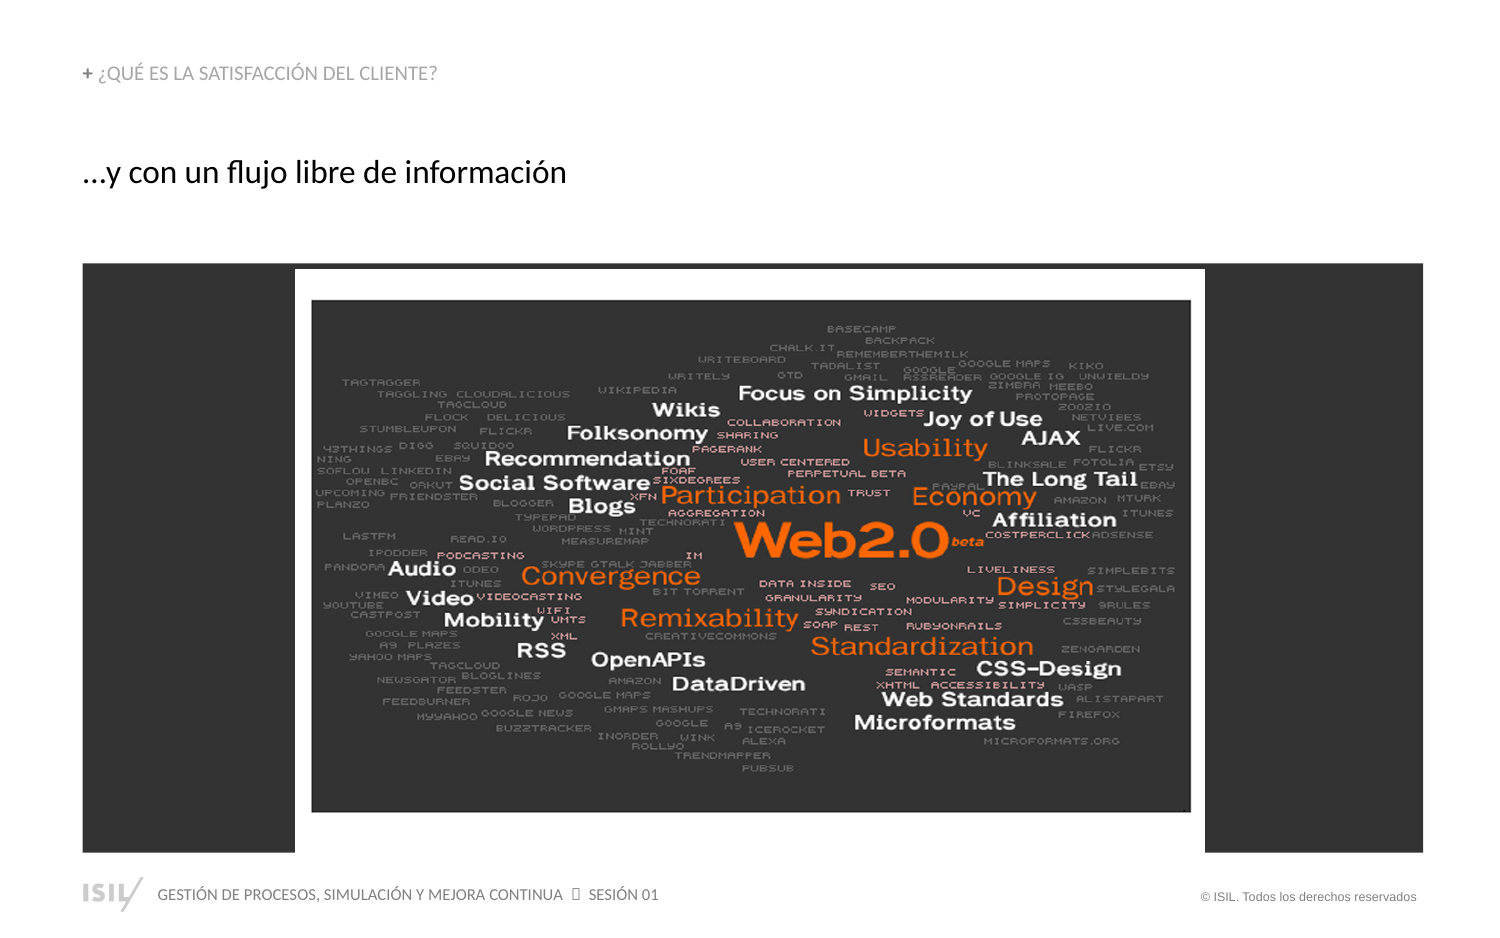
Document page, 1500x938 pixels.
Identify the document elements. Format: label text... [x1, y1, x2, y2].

picture [295, 269, 1205, 853]
text_box …y con un flujo libre de información [83, 150, 659, 191]
text_box + ¿QUÉ ES LA SATISFACCIÓN DEL CLIENTE? [82, 62, 482, 86]
text_box [1199, 260, 1426, 856]
text_box [79, 260, 299, 856]
